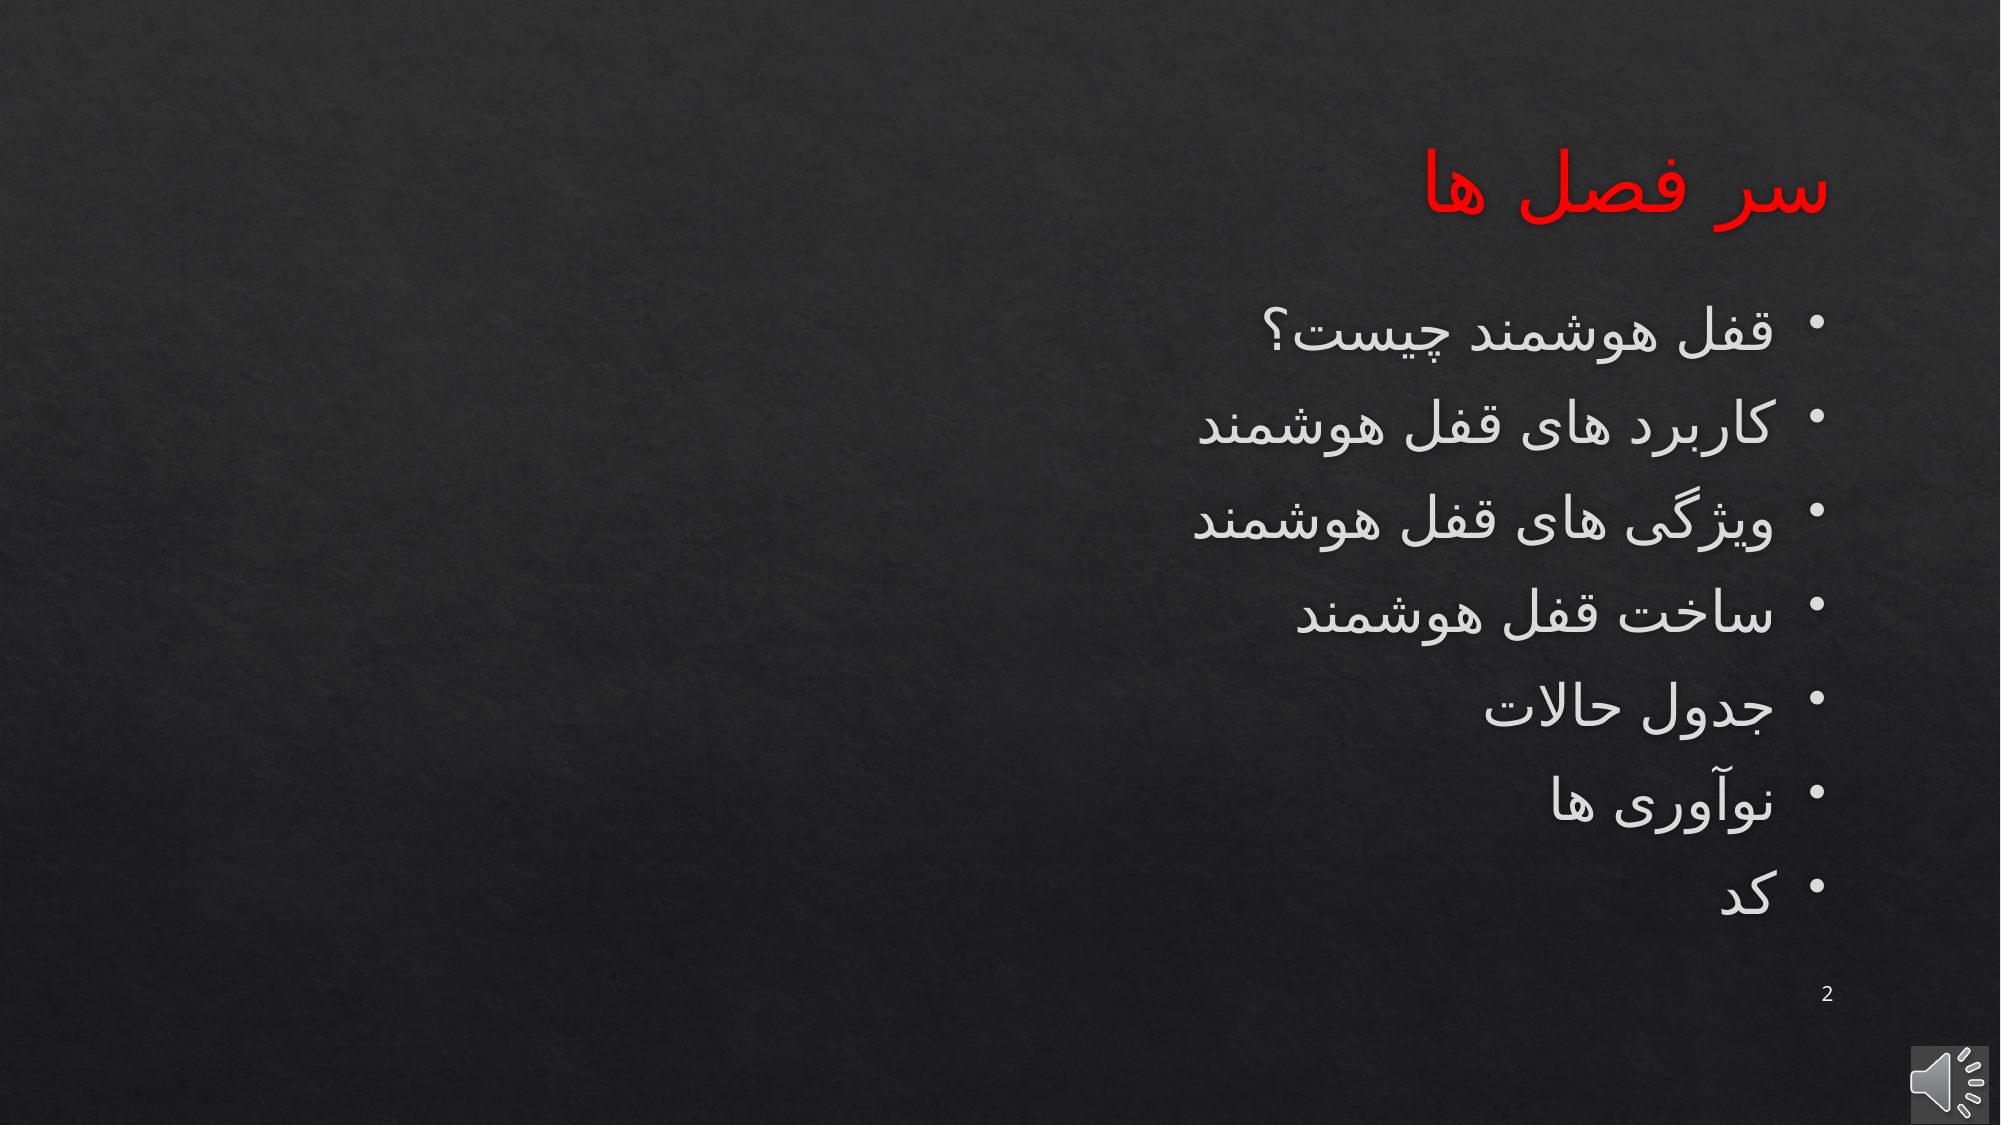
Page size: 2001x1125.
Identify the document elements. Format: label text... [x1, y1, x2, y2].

title سر فصل ها [149, 99, 1849, 260]
list قفل هوشمند چیست؟ کاربرد های قفل هوشمند ویژگی های قفل هوشمند ساخت قفل هوشمند جدول حالات نوآوری ها کد [149, 284, 1849, 950]
picture [1909, 1044, 1991, 1125]
slide_number 2 [1724, 965, 1849, 1025]
